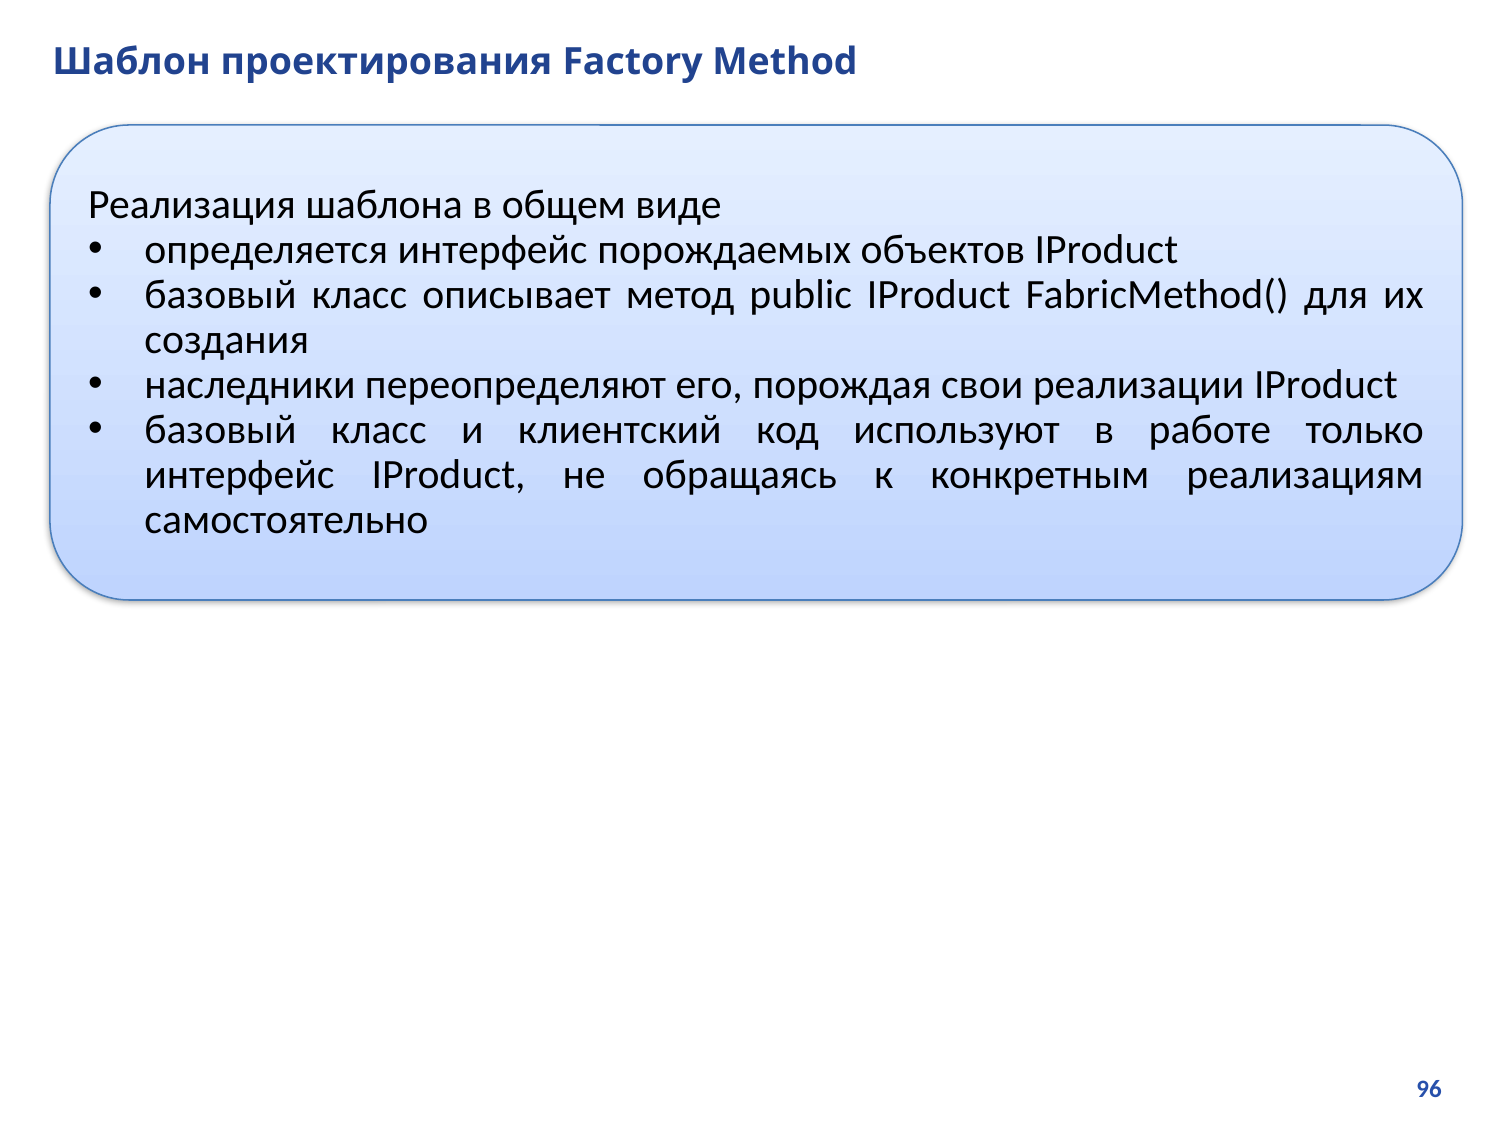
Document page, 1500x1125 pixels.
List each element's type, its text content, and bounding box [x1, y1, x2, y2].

title Шаблон проектирования Factory Method [36, 29, 1469, 90]
text_box Реализация шаблона в общем виде определяется интерфейс порождаемых объектов IProduct базовый класс описывает метод public IProduct FabricMethod() для их создания наследники переопределяют его, порождая свои реализации IProduct базовый класс и клиентский код используют в работе только интерфейс IProduct, не обращаясь к конкретным реализациям самостоятельно [49, 124, 1464, 601]
